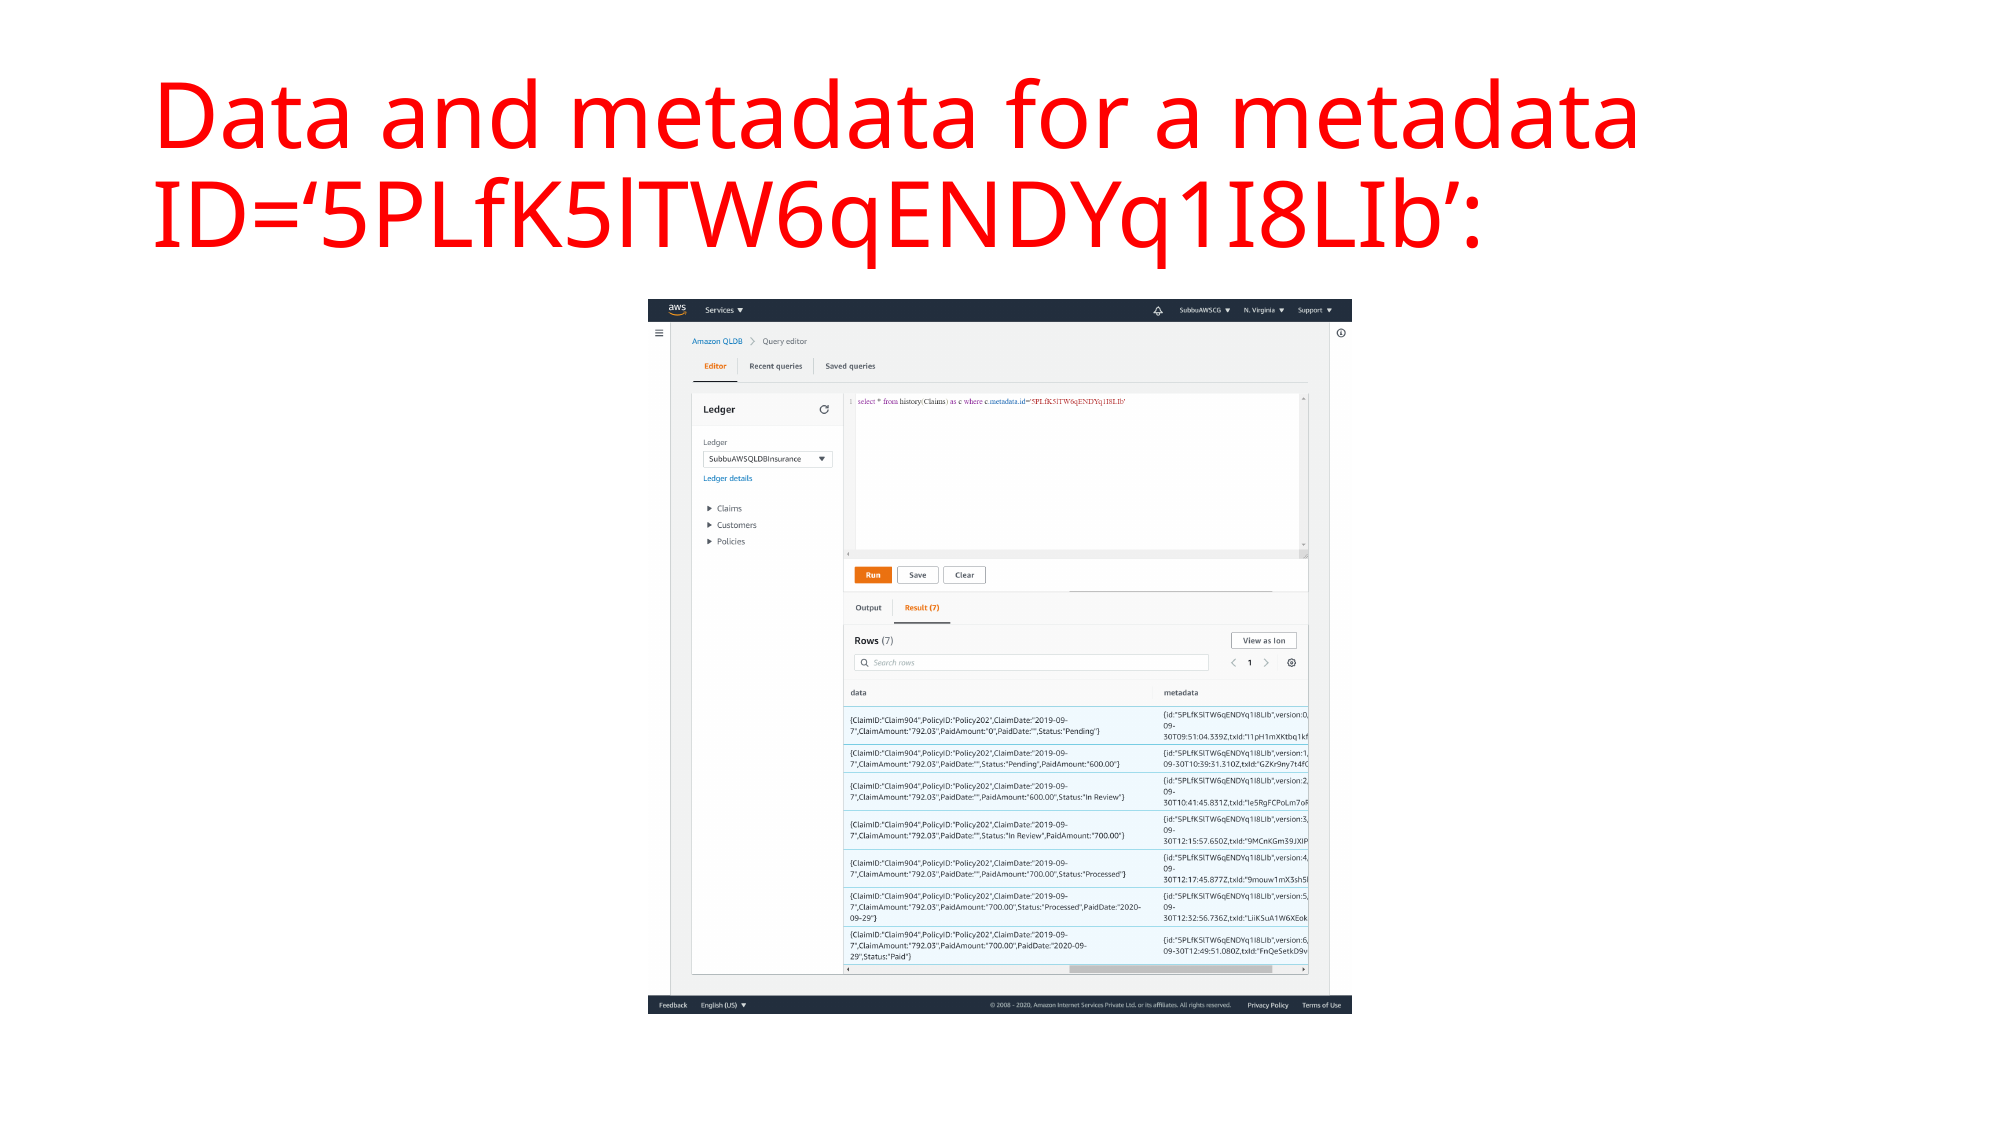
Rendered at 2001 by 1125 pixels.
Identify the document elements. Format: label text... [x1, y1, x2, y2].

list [648, 299, 1352, 1014]
title Data and metadata for a metadata ID=‘5PLfK5lTW6qENDYq1I8LIb’: [137, 59, 1863, 278]
